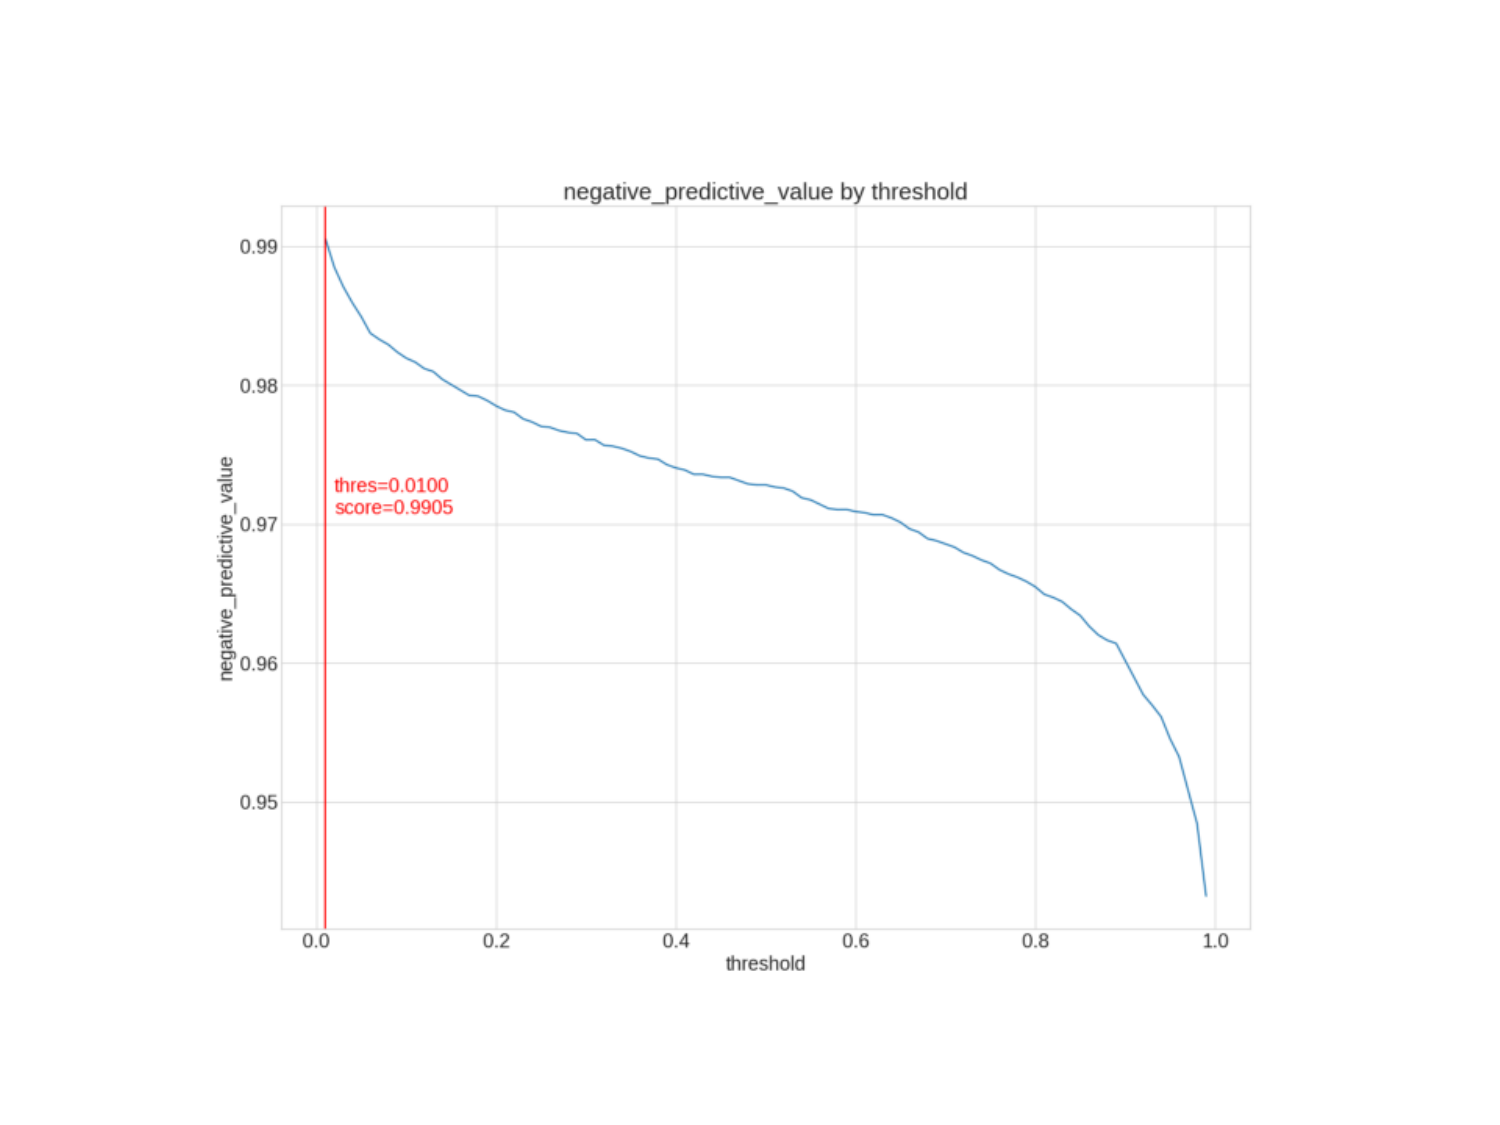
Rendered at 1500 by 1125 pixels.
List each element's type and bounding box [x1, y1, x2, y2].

picture [124, 93, 1376, 1032]
